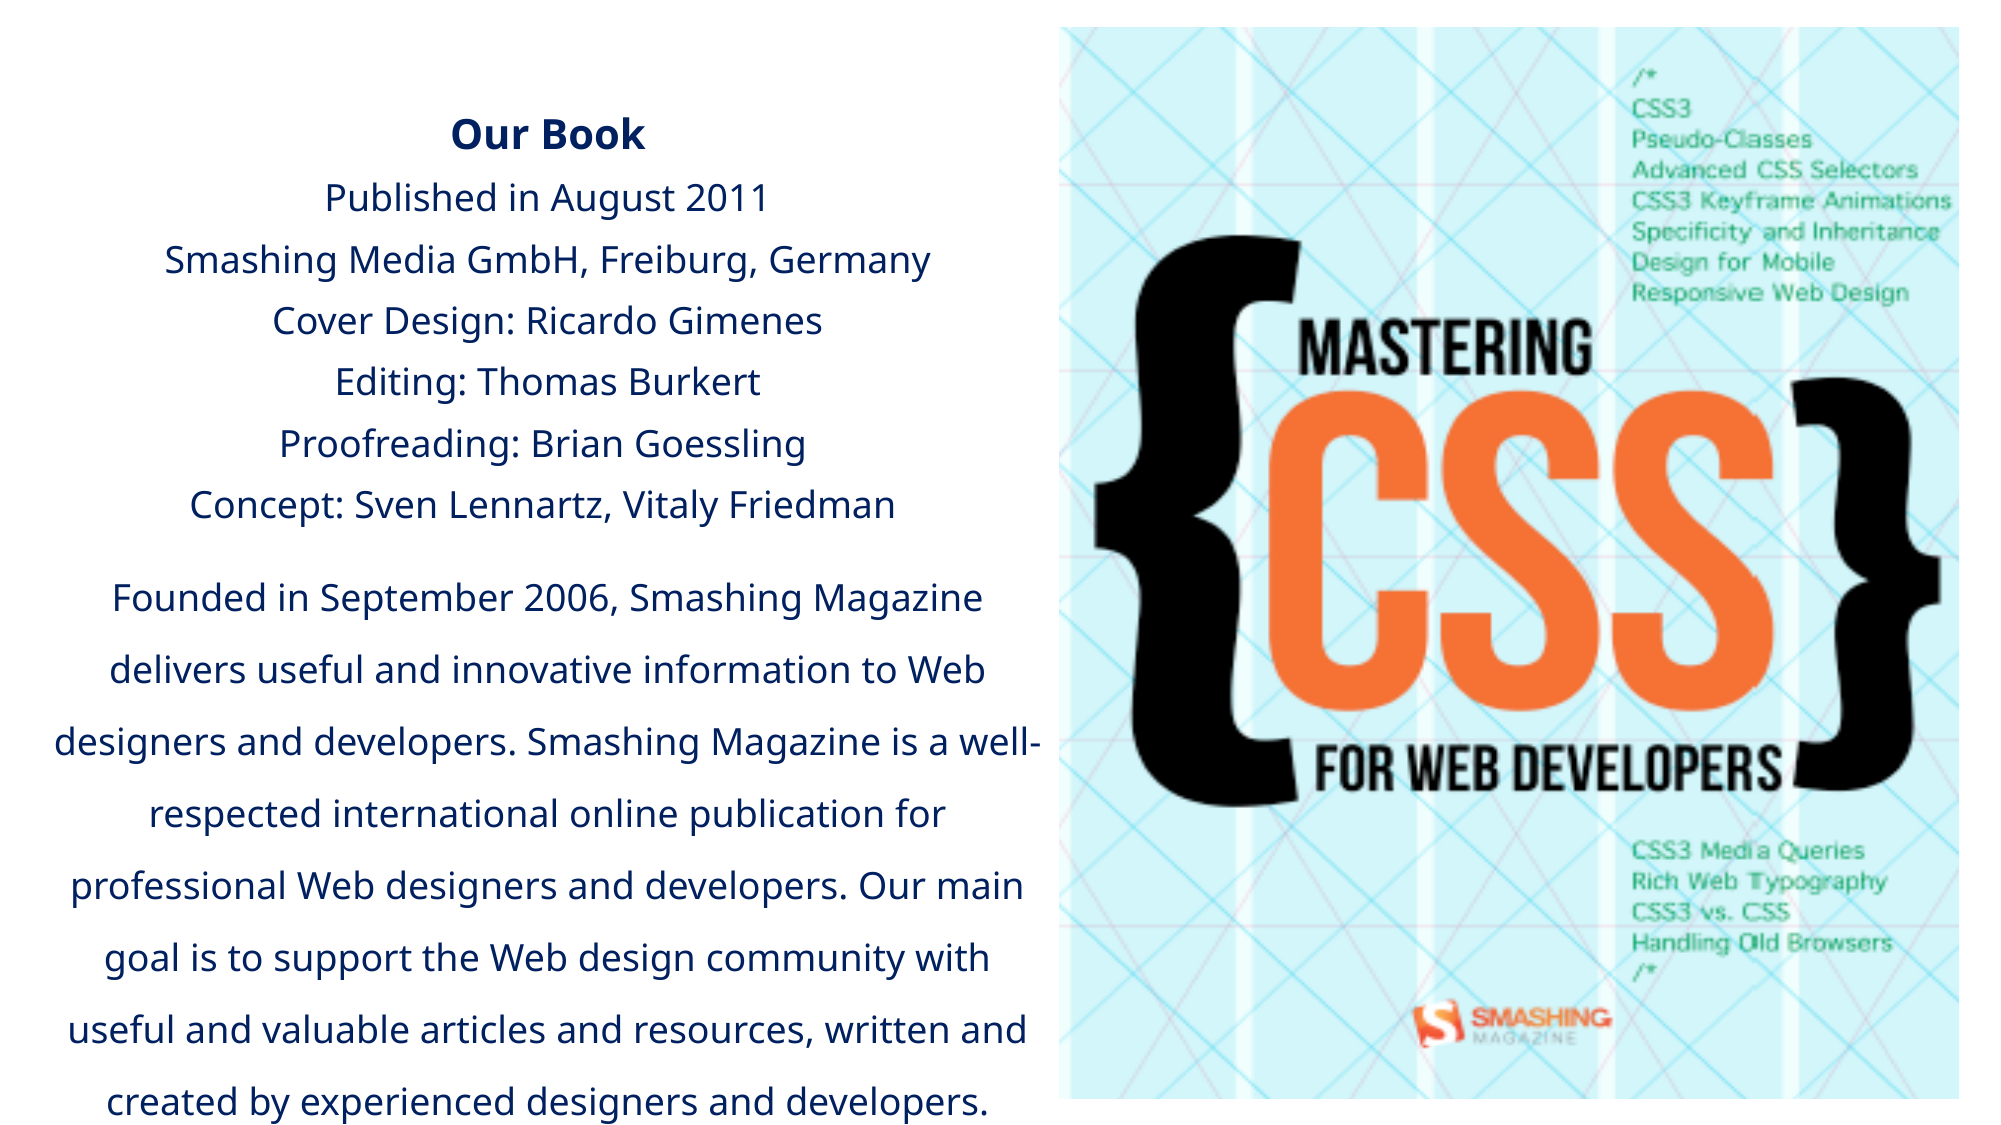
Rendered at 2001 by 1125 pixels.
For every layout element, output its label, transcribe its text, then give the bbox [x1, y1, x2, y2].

picture [1059, 27, 1960, 1099]
slide_number 2 [1412, 1099, 1863, 1103]
list Our Book Published in August 2011 Smashing Media GmbH, Freiburg, Germany Cover Design: Ricardo Gimenes Editing: Thomas Burkert Proofreading: Brian Goessling Concept: Sven Lennartz, Vitaly Friedman Founded in September 2006, Smashing Magazine delivers useful and innovative information to Web designers and developers. Smashing Magazine is a well-respected international online publication for professional Web designers and developers. Our main goal is to support the Web design community with useful and valuable articles and resources, written and created by experienced designers and developers. [36, 106, 1059, 1046]
